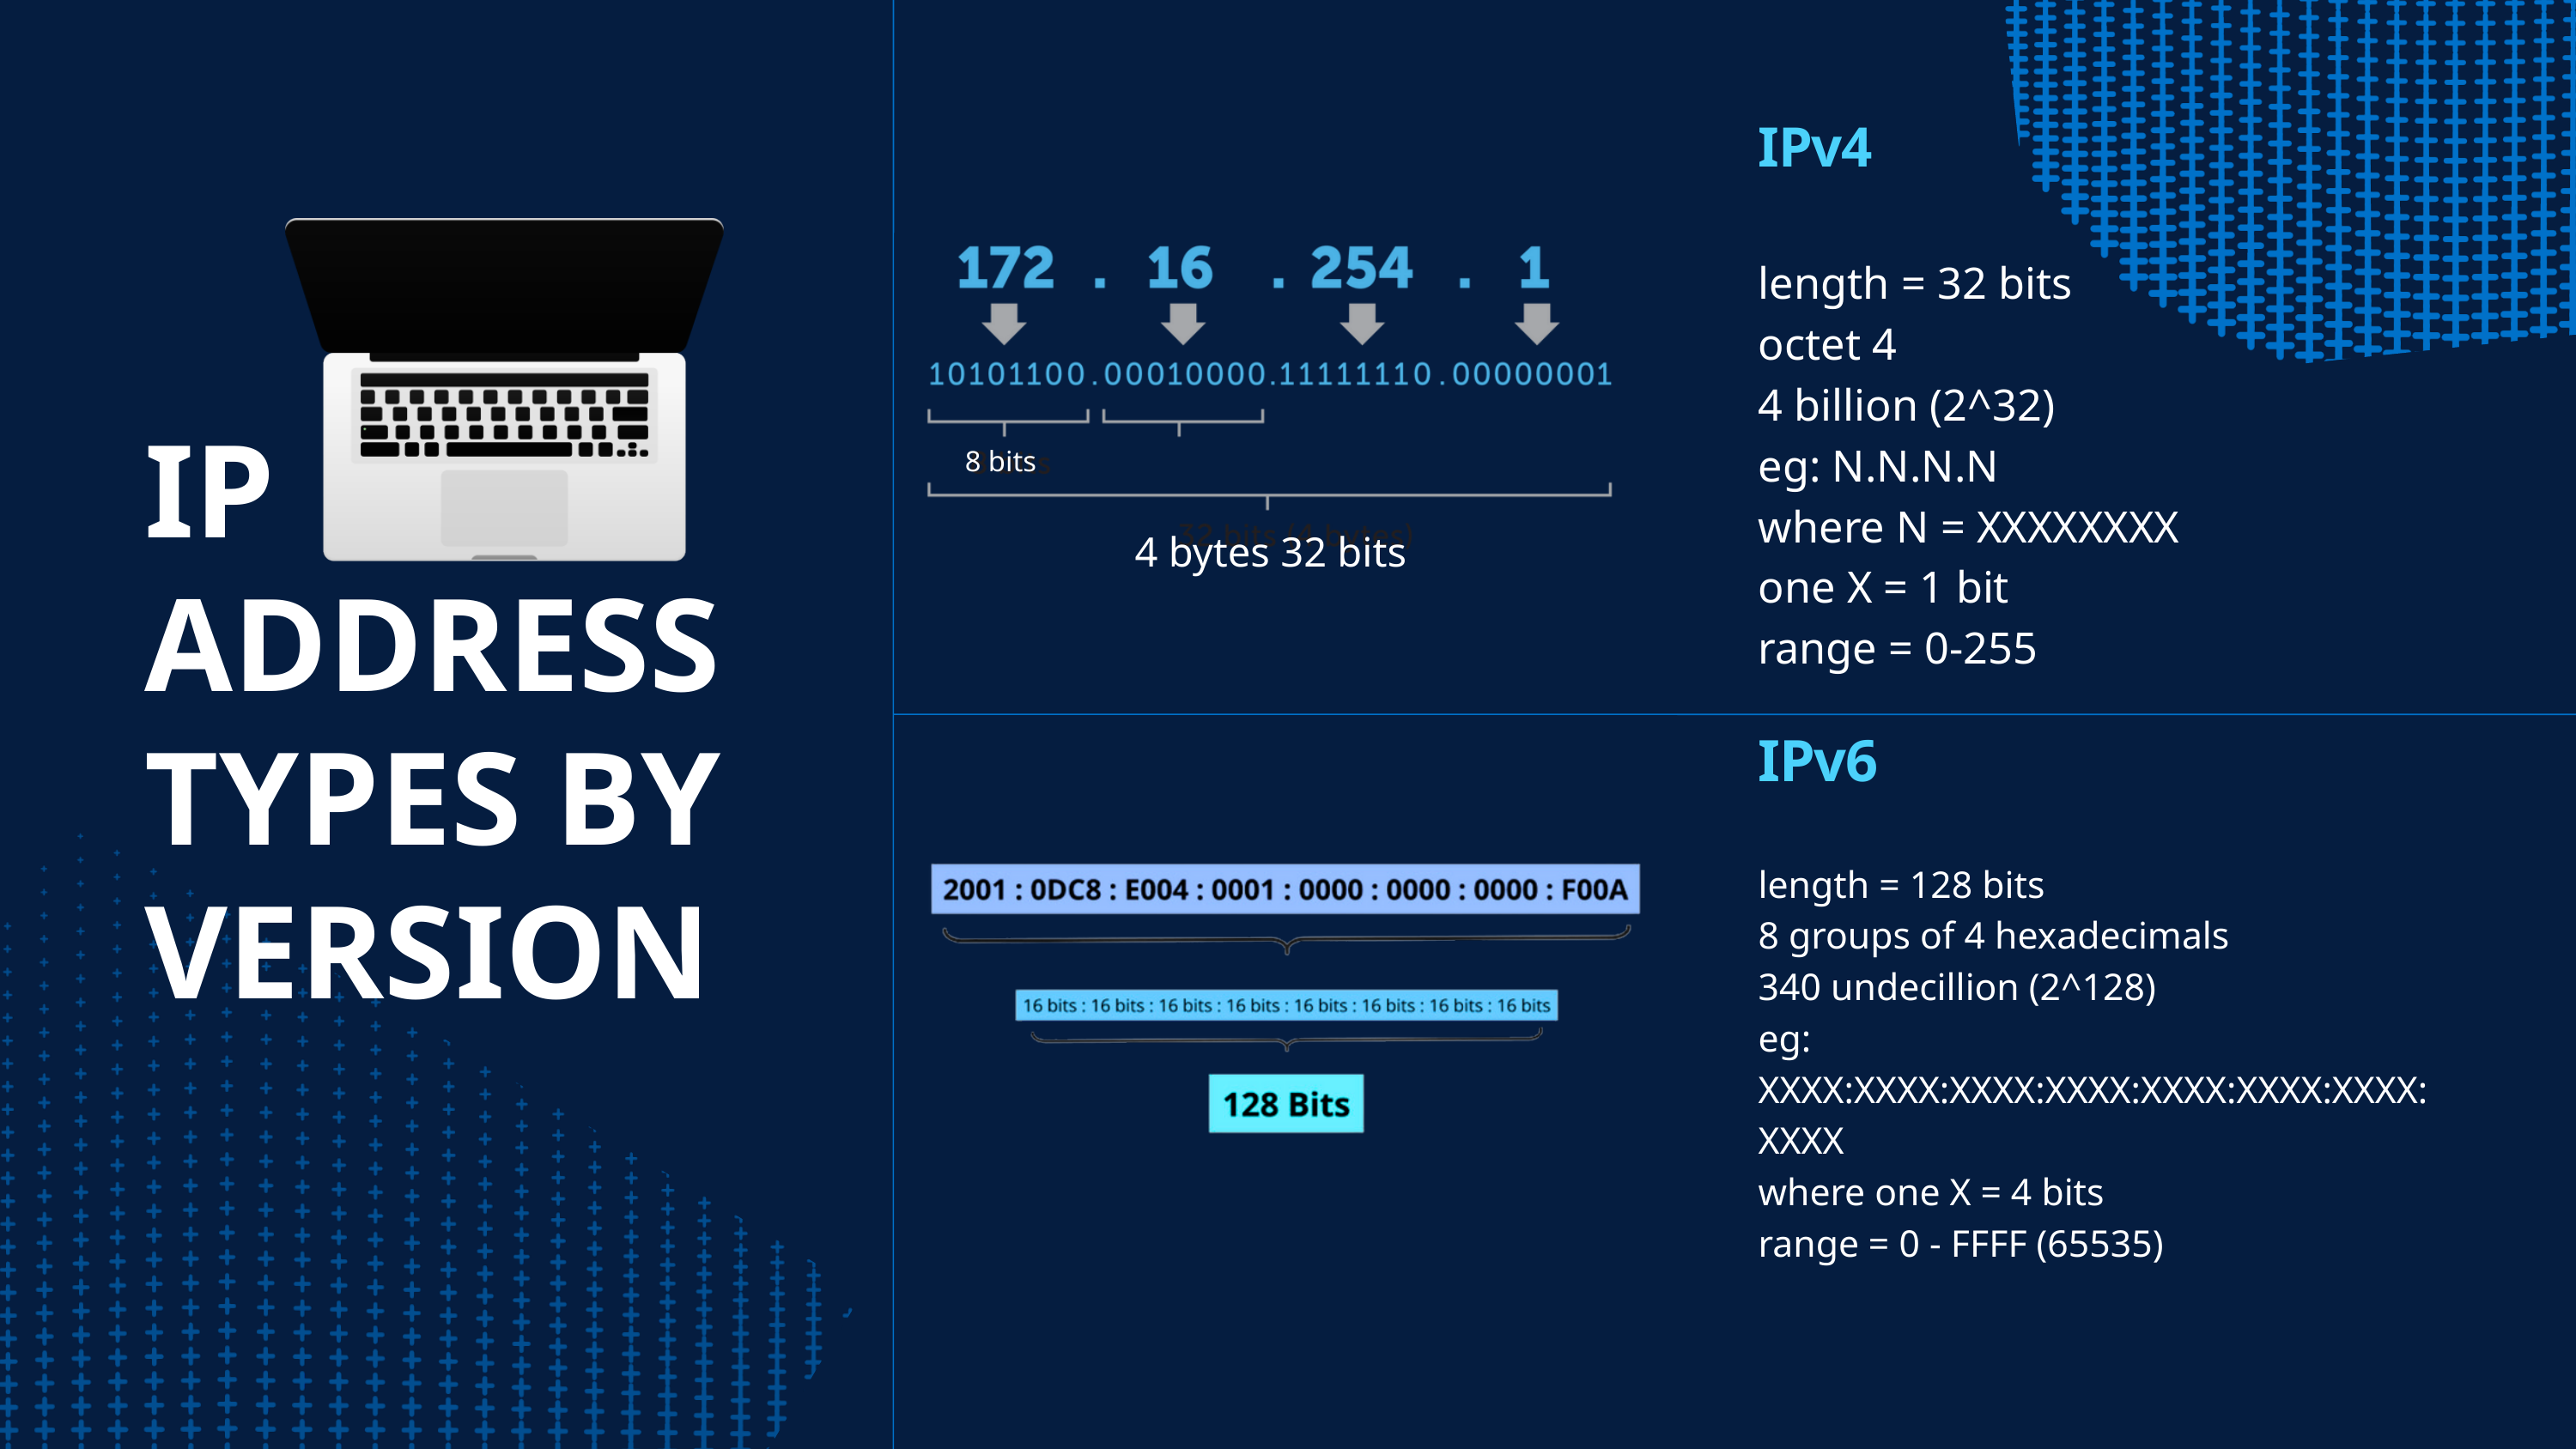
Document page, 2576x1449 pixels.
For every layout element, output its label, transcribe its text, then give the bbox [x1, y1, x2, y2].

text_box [1758, 724, 2432, 1259]
text_box [863, 834, 1698, 1208]
text_box [283, 218, 726, 409]
text_box [894, 218, 1649, 587]
text_box IP ADDRESS TYPES BY VERSION [144, 409, 726, 1025]
text_box 8 bits [963, 438, 1039, 477]
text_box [1758, 112, 2518, 667]
text_box [2003, 0, 2576, 341]
text_box [0, 813, 864, 1449]
text_box 4 bytes 32 bits [1100, 518, 1442, 575]
